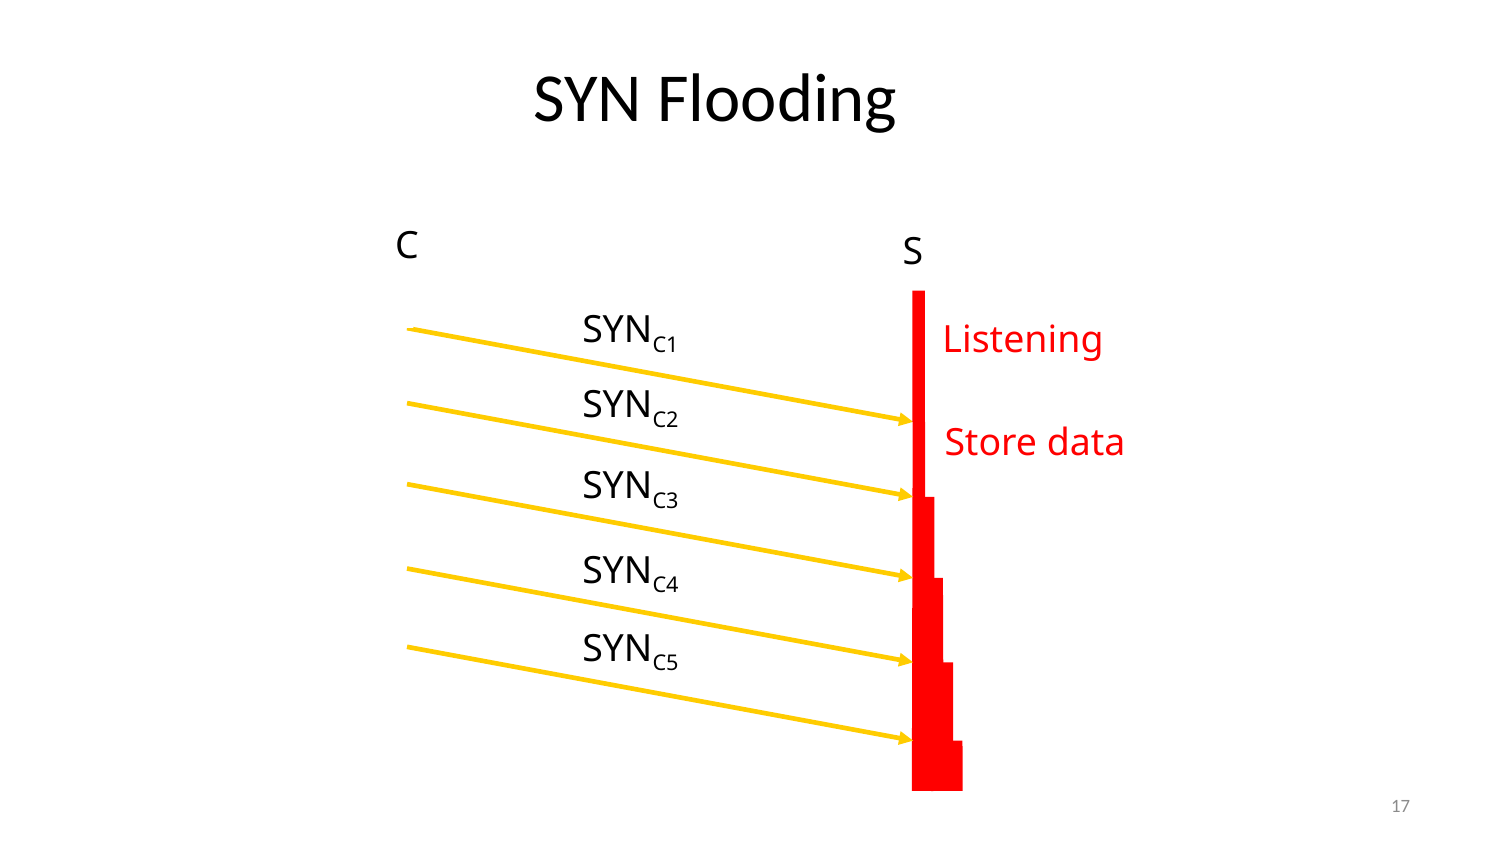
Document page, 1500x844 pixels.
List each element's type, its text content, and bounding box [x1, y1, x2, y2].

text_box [570, 455, 691, 513]
text_box [610, 522, 914, 582]
text_box [695, 621, 914, 667]
text_box [692, 455, 914, 501]
title SYN Flooding [237, 28, 1194, 141]
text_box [570, 299, 691, 357]
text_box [937, 309, 1109, 366]
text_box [570, 618, 691, 676]
text_box [607, 684, 914, 745]
slide_number 17 [1074, 782, 1425, 827]
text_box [384, 215, 430, 273]
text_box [570, 540, 691, 597]
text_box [937, 412, 1133, 469]
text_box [570, 374, 691, 432]
text_box [696, 381, 914, 426]
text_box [891, 221, 936, 279]
